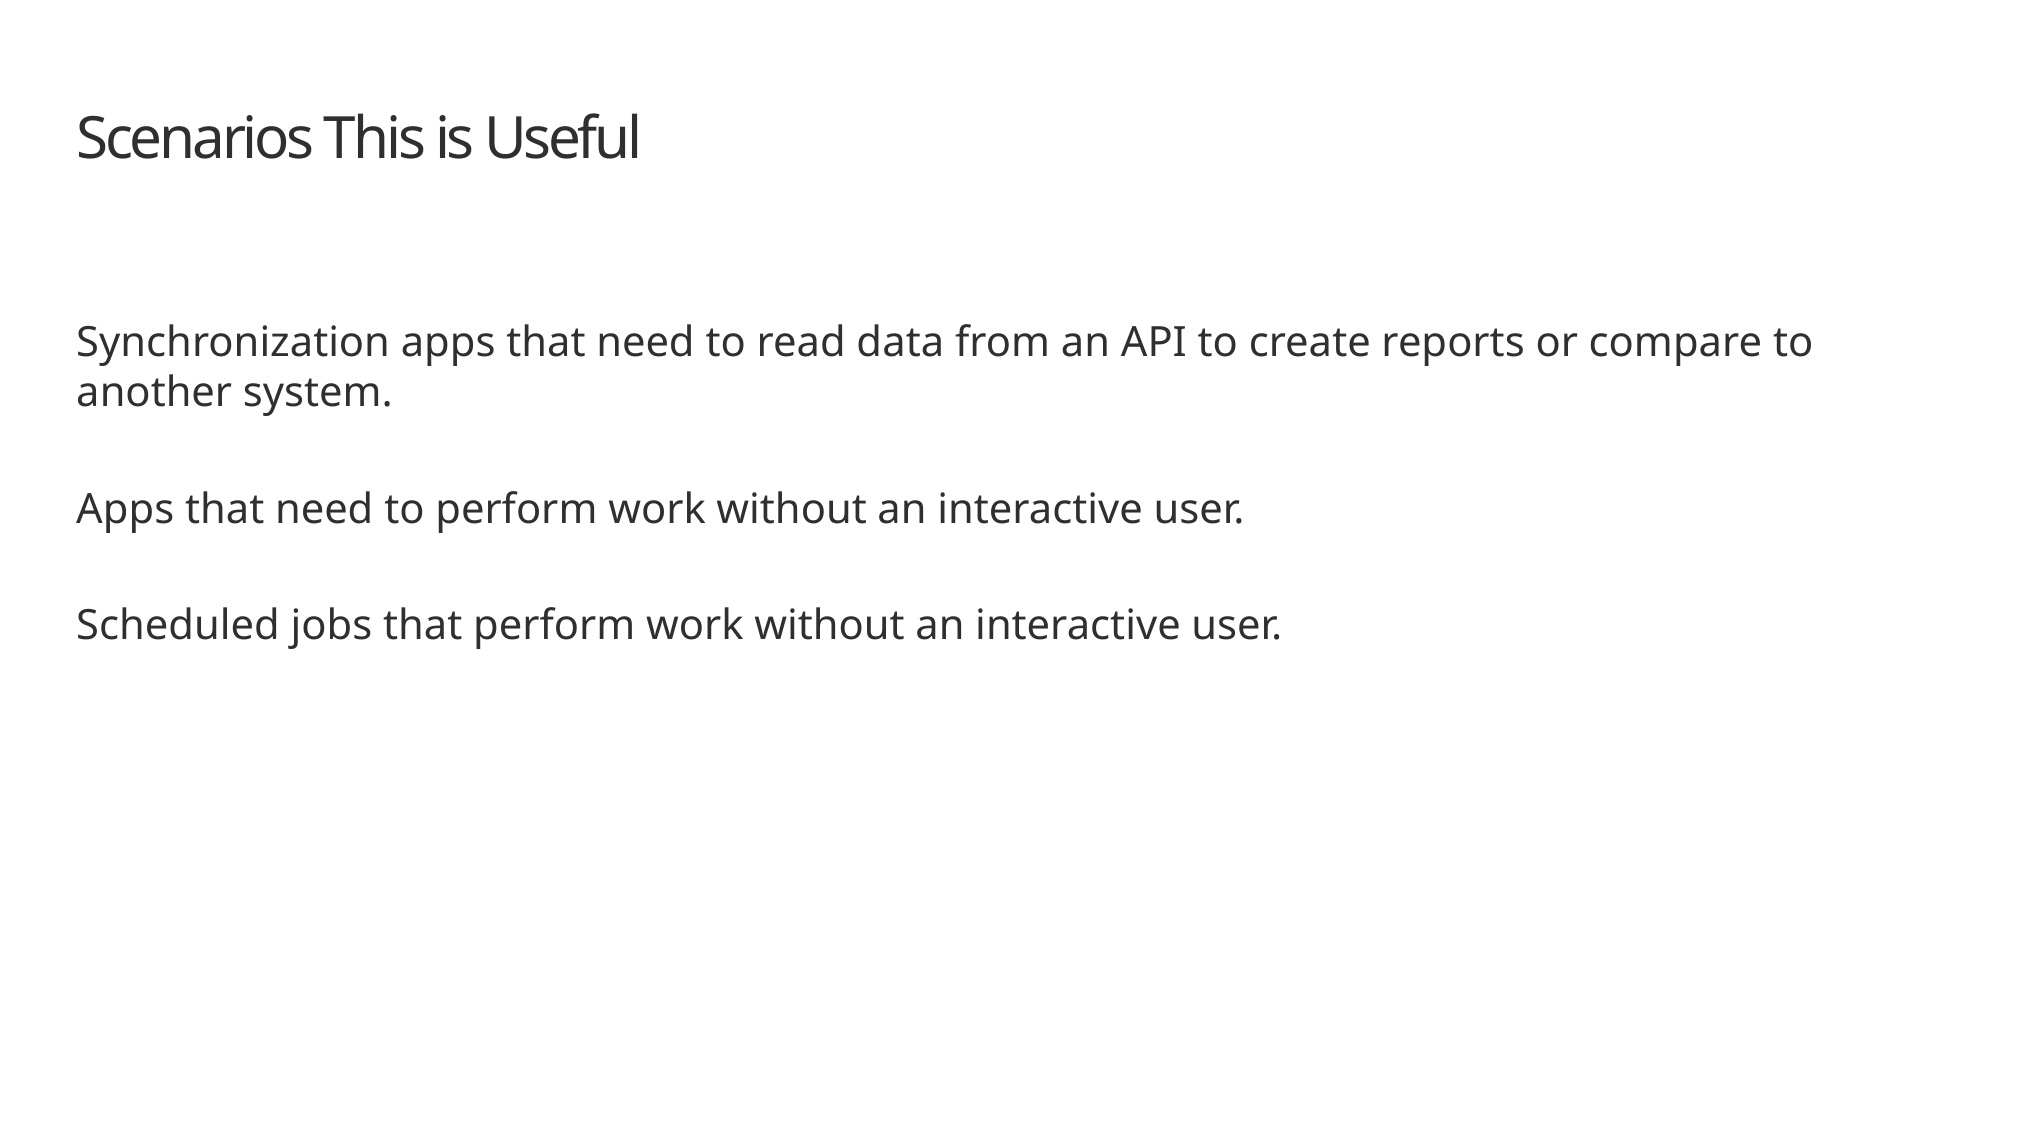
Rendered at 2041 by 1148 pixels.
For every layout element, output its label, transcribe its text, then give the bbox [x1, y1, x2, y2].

list Synchronization apps that need to read data from an API to create reports or compare to another system. Apps that need to perform work without an interactive user. Scheduled jobs that perform work without an interactive user. [76, 314, 1969, 659]
title Scenarios This is Useful [76, 103, 1969, 172]
